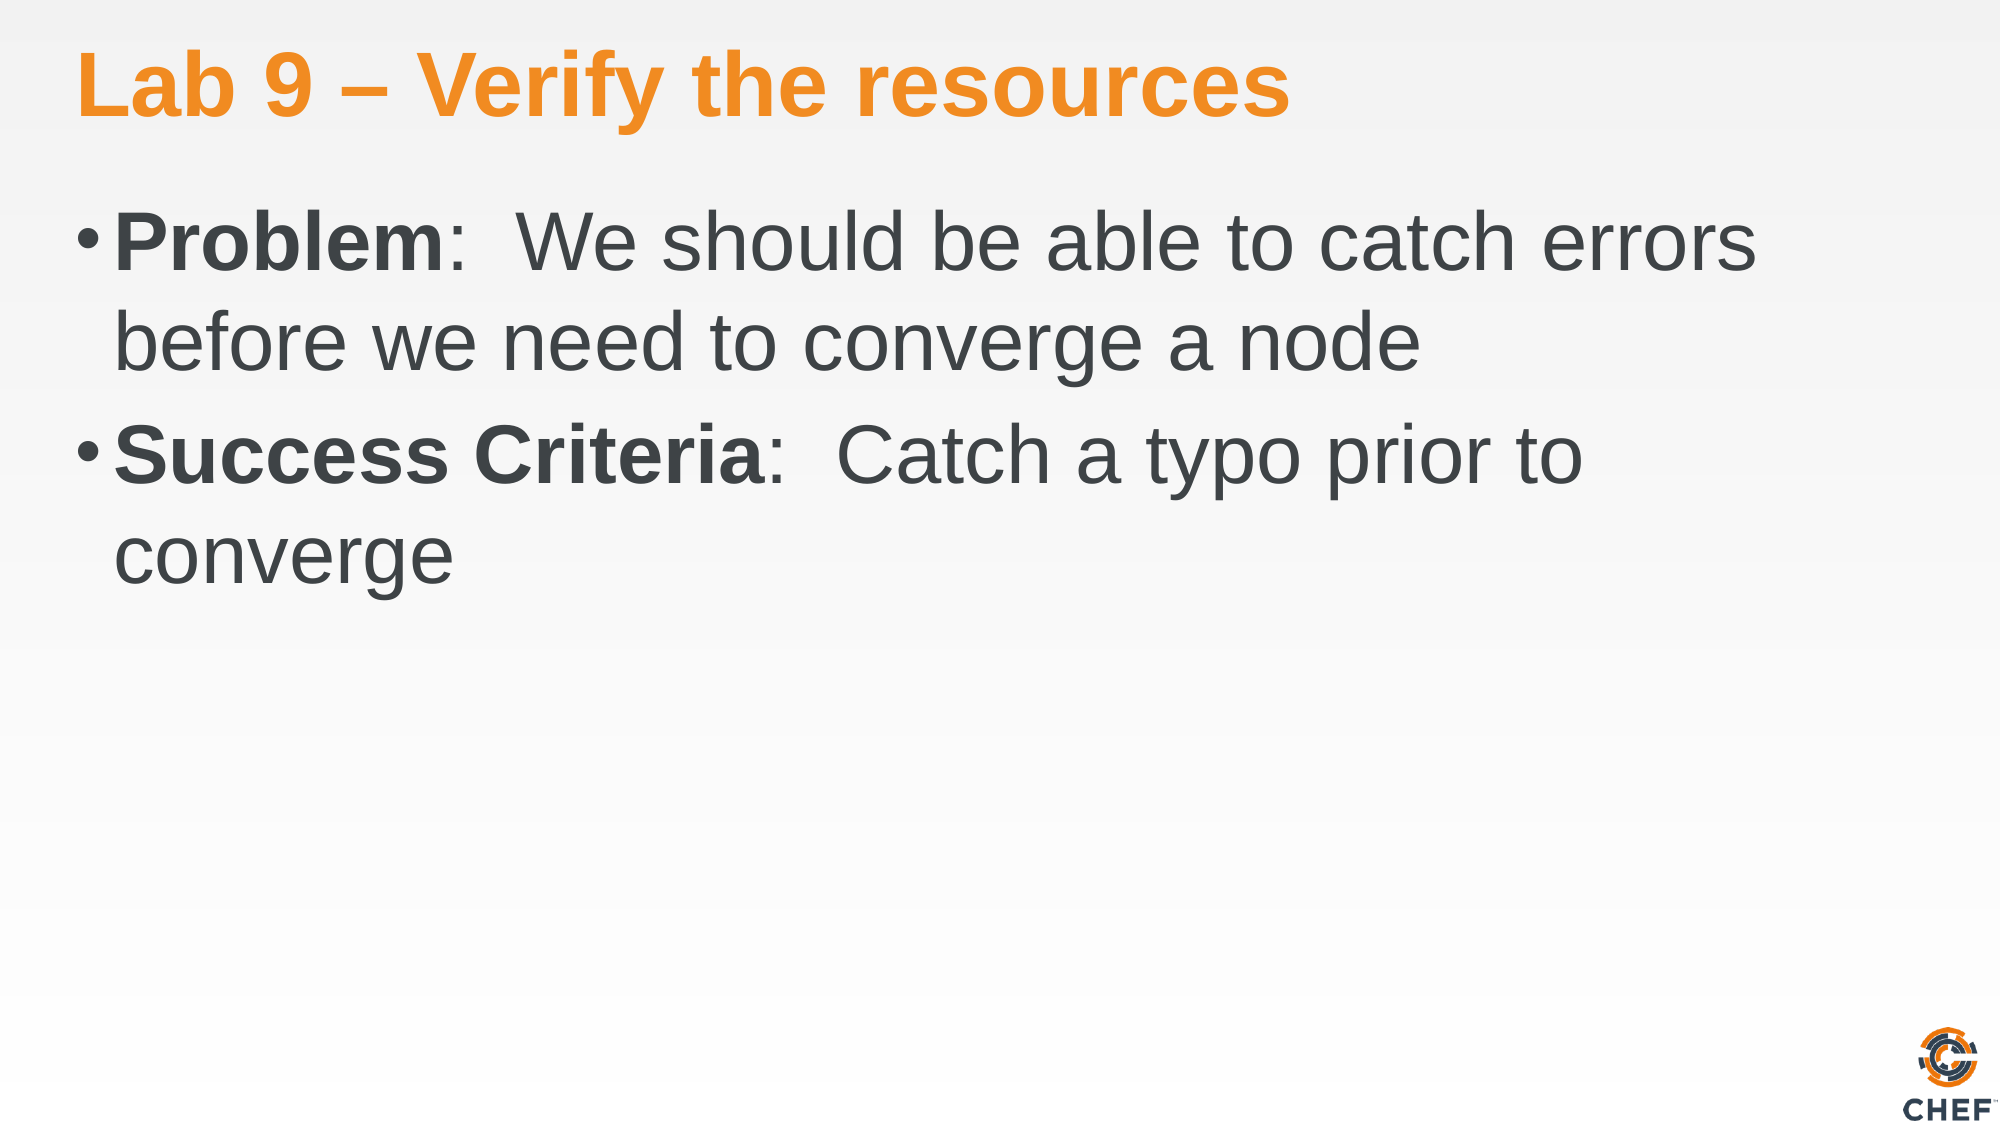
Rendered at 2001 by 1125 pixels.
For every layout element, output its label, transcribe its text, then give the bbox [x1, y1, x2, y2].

title Lab 9 – Verify the resources [75, 37, 1913, 140]
list Problem: We should be able to catch errors before we need to converge a node Success Criteria: Catch a typo prior to converge [75, 187, 1913, 1050]
picture [1903, 1027, 1998, 1121]
